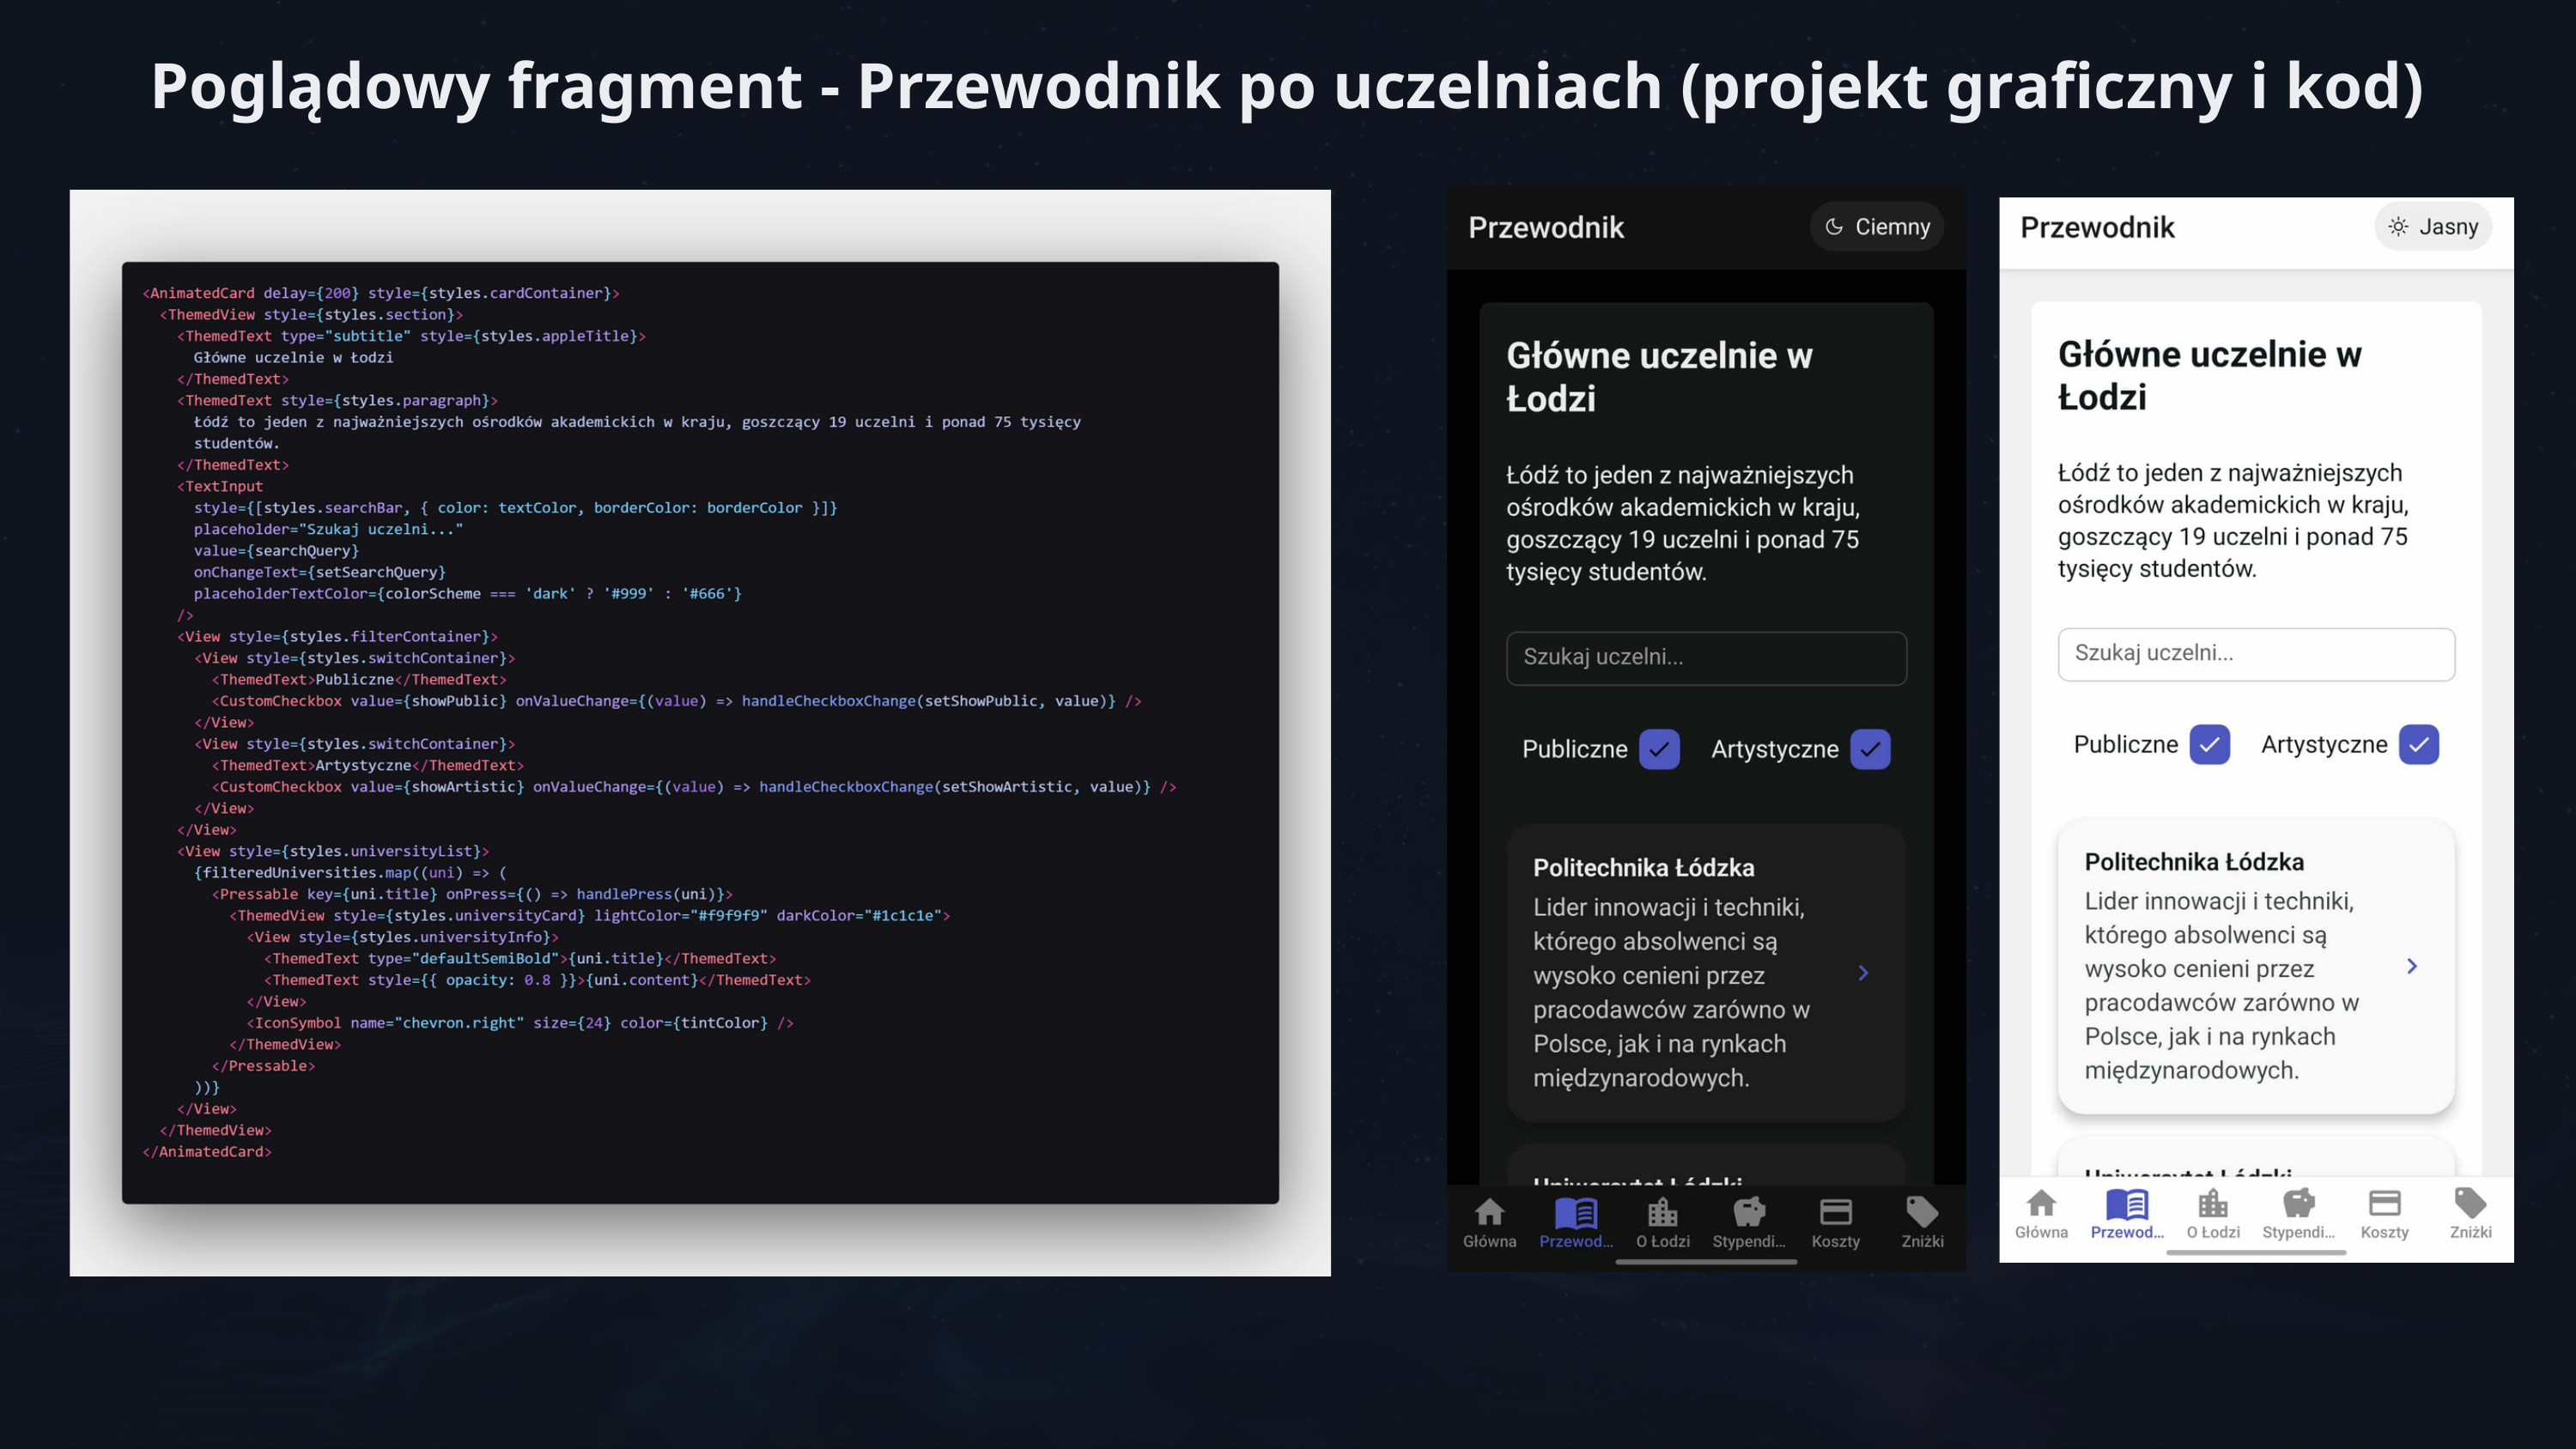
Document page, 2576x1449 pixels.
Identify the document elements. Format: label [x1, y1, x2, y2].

text_box [1447, 185, 1967, 1273]
text_box [0, 0, 2576, 1449]
text_box [70, 190, 1332, 1276]
text_box [1999, 197, 2514, 1263]
